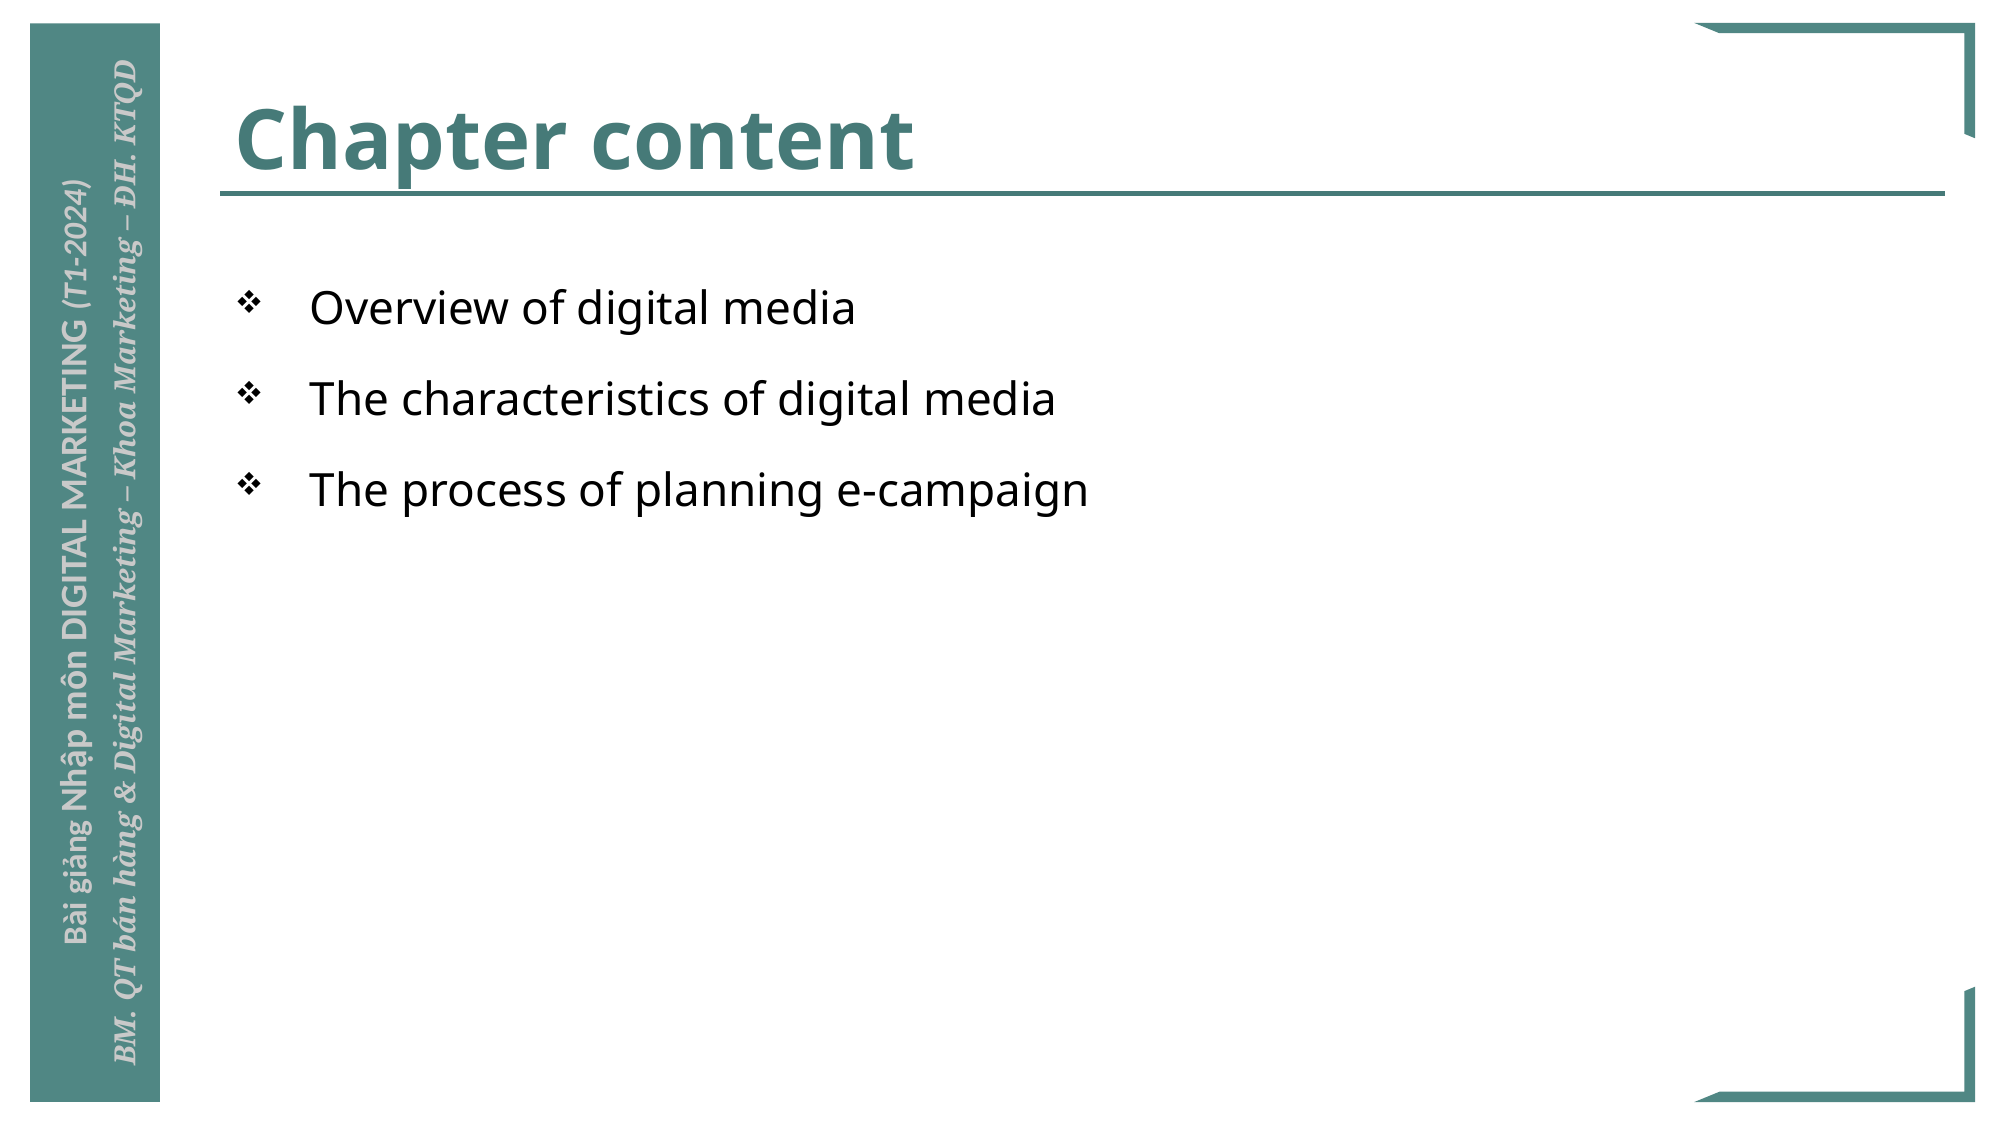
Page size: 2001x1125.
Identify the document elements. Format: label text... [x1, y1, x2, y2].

title Chapter content [220, 55, 1946, 229]
list Overview of digital media The characteristics of digital media The process of planning e-campaign [220, 260, 1946, 1070]
